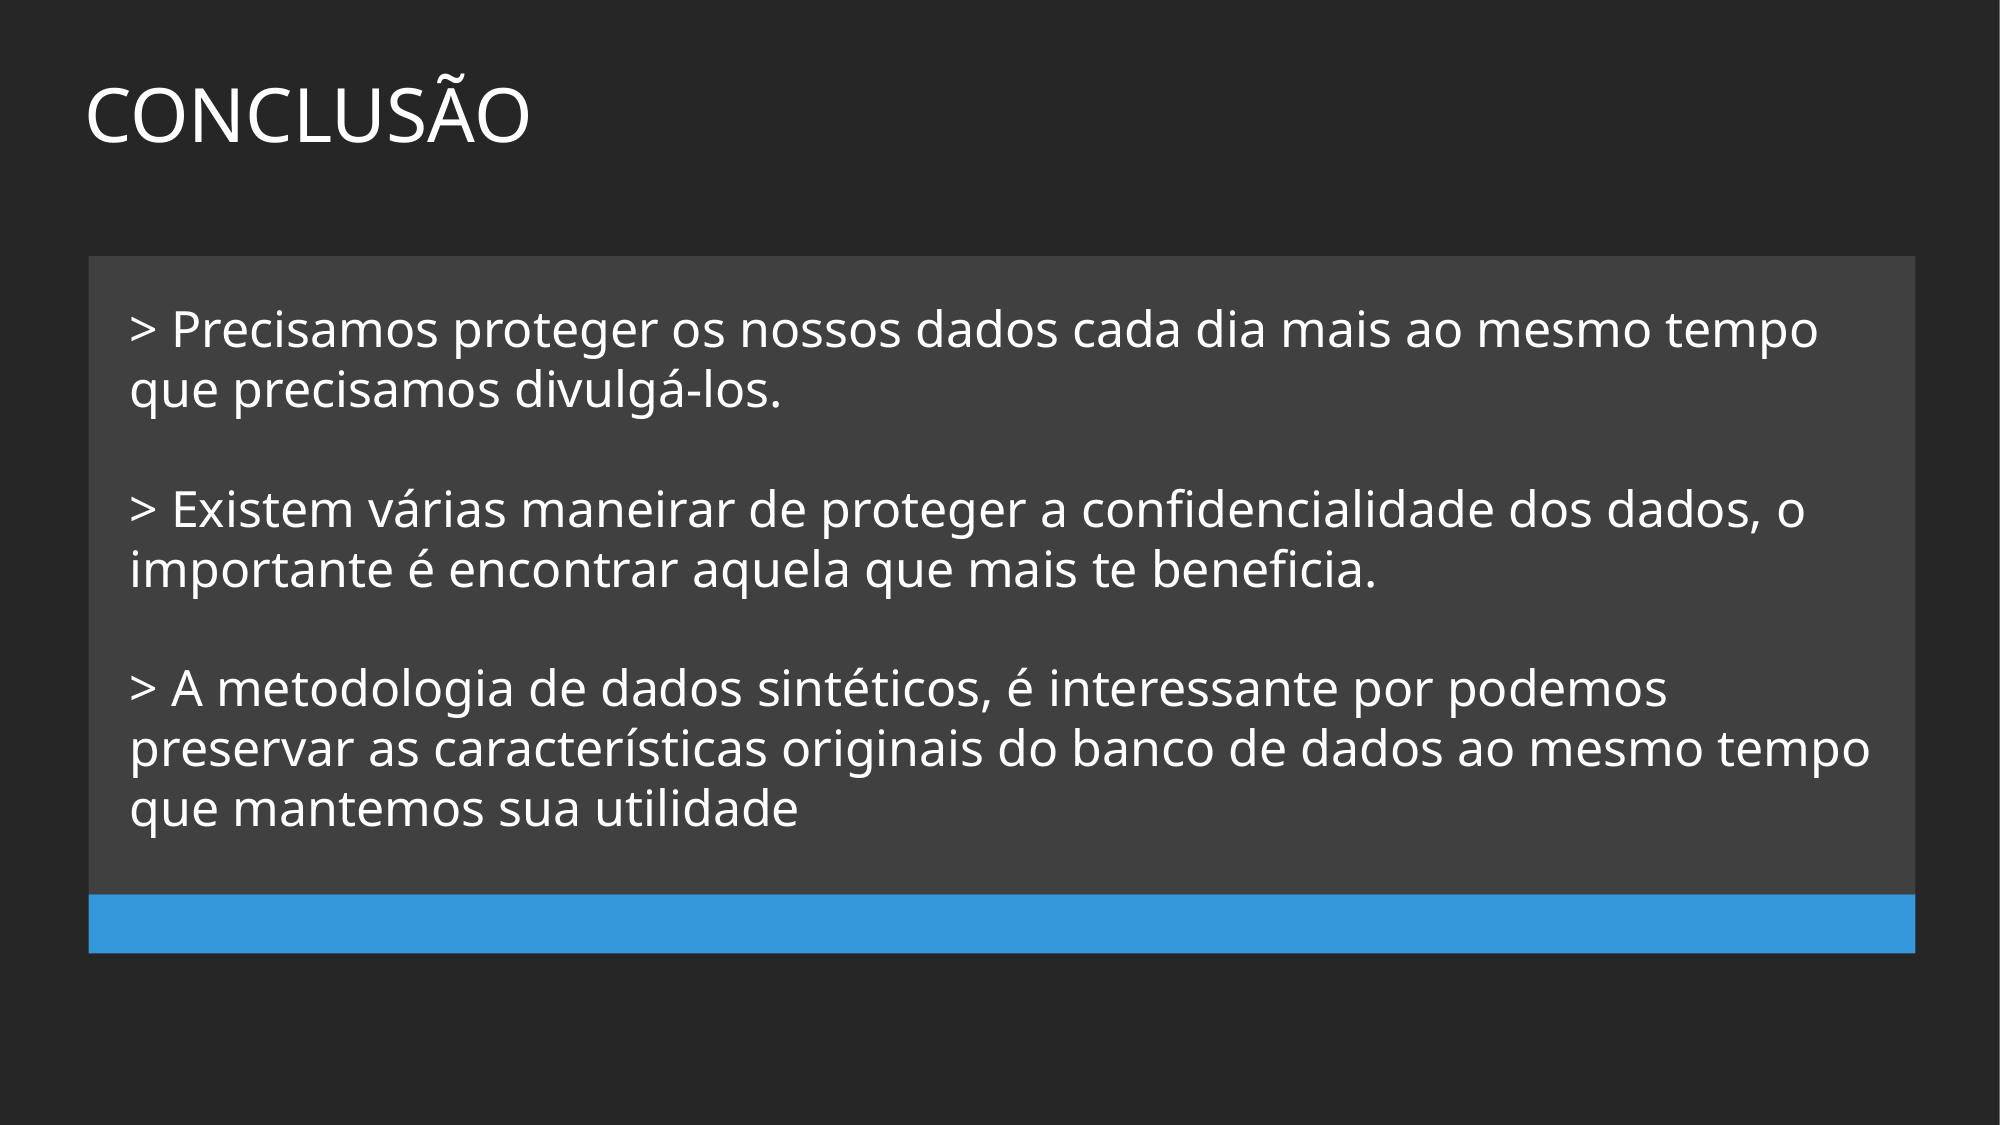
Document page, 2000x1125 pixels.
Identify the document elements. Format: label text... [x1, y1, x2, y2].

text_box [88, 255, 1916, 954]
title CONCLUSÃO [84, 67, 1911, 244]
